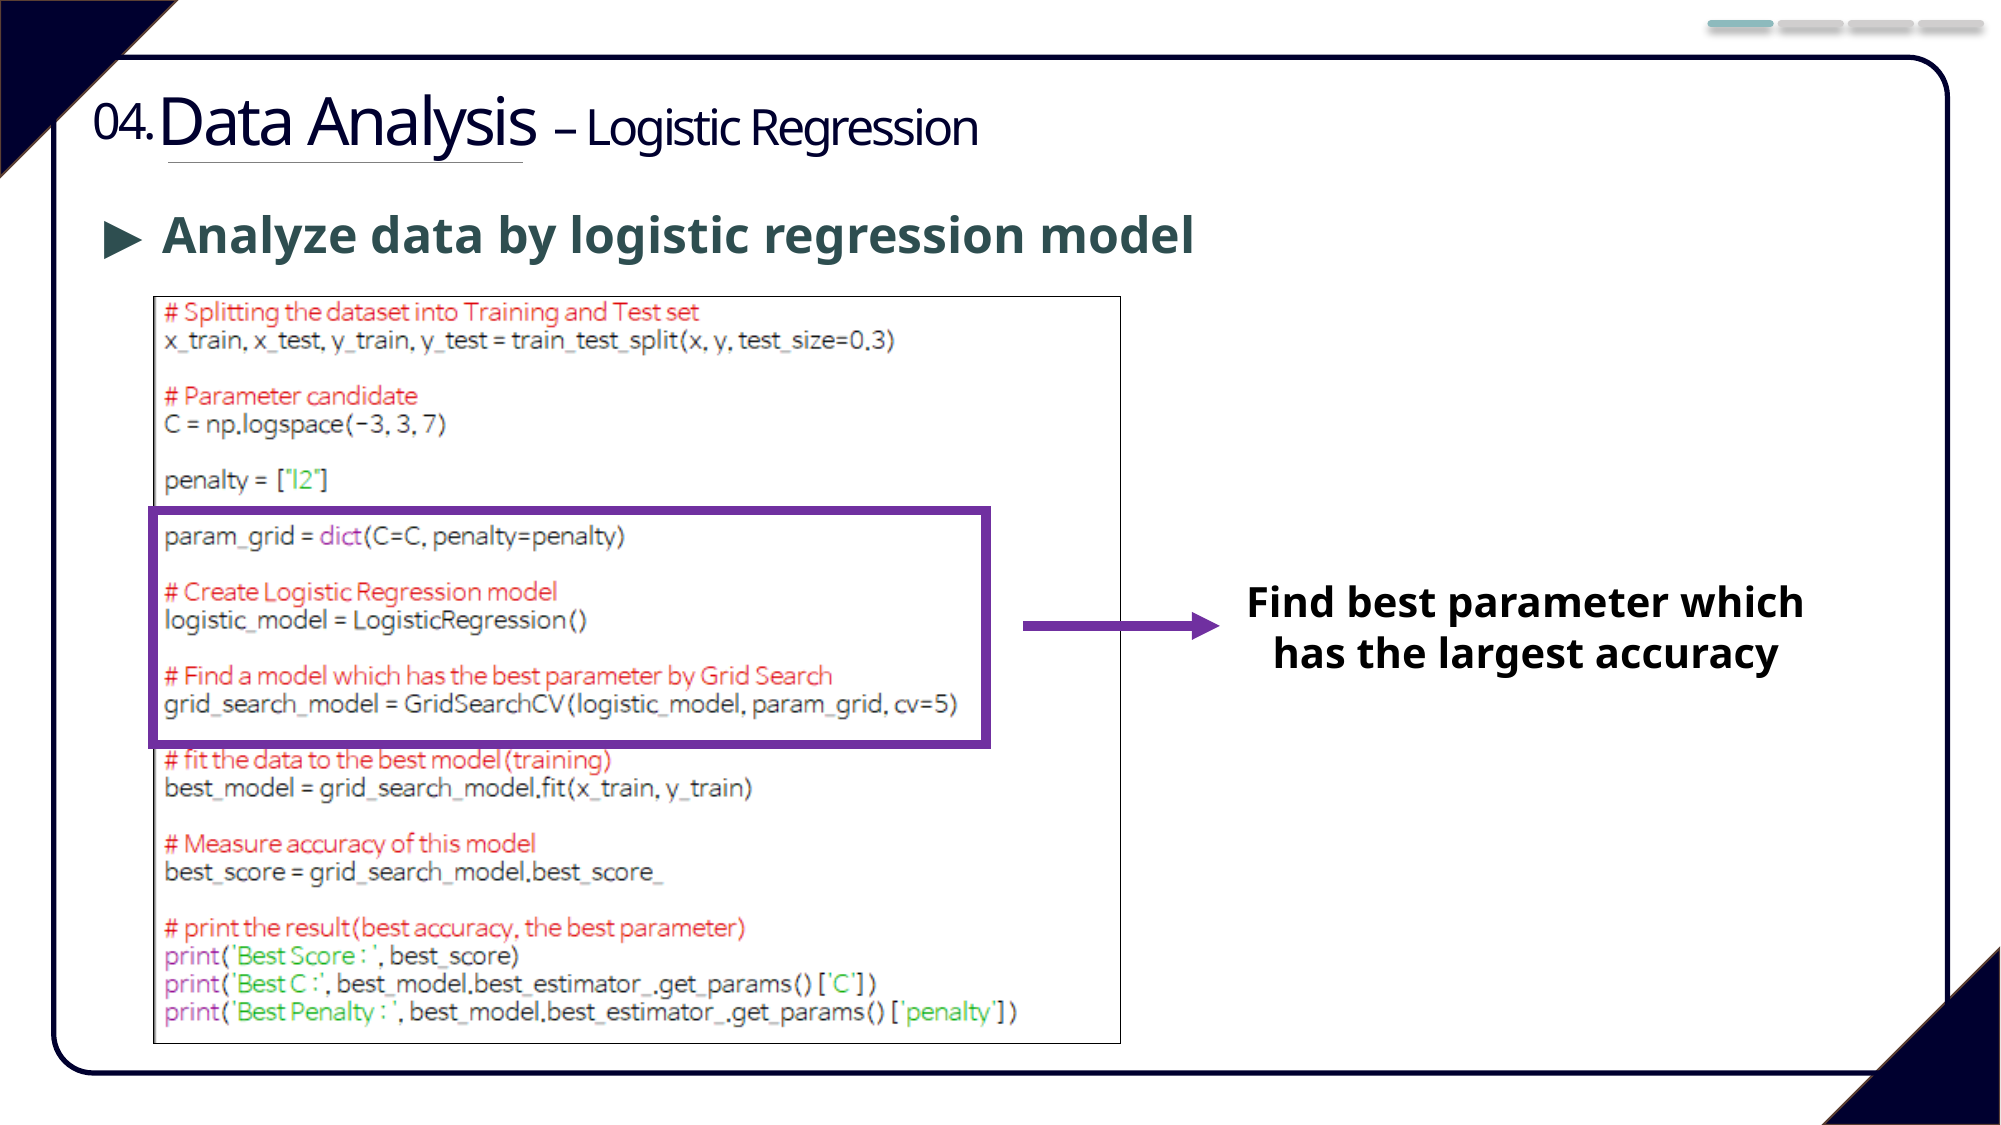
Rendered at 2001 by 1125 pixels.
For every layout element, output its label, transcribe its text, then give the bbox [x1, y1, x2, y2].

text_box [52, 56, 1949, 1075]
text_box Data Analysis – Logistic Regression [143, 71, 996, 167]
text_box Find best parameter which has the largest accuracy [1219, 518, 1832, 734]
picture [153, 296, 1121, 1044]
text_box ▶ Analyze data by logistic regression model [89, 195, 1285, 271]
